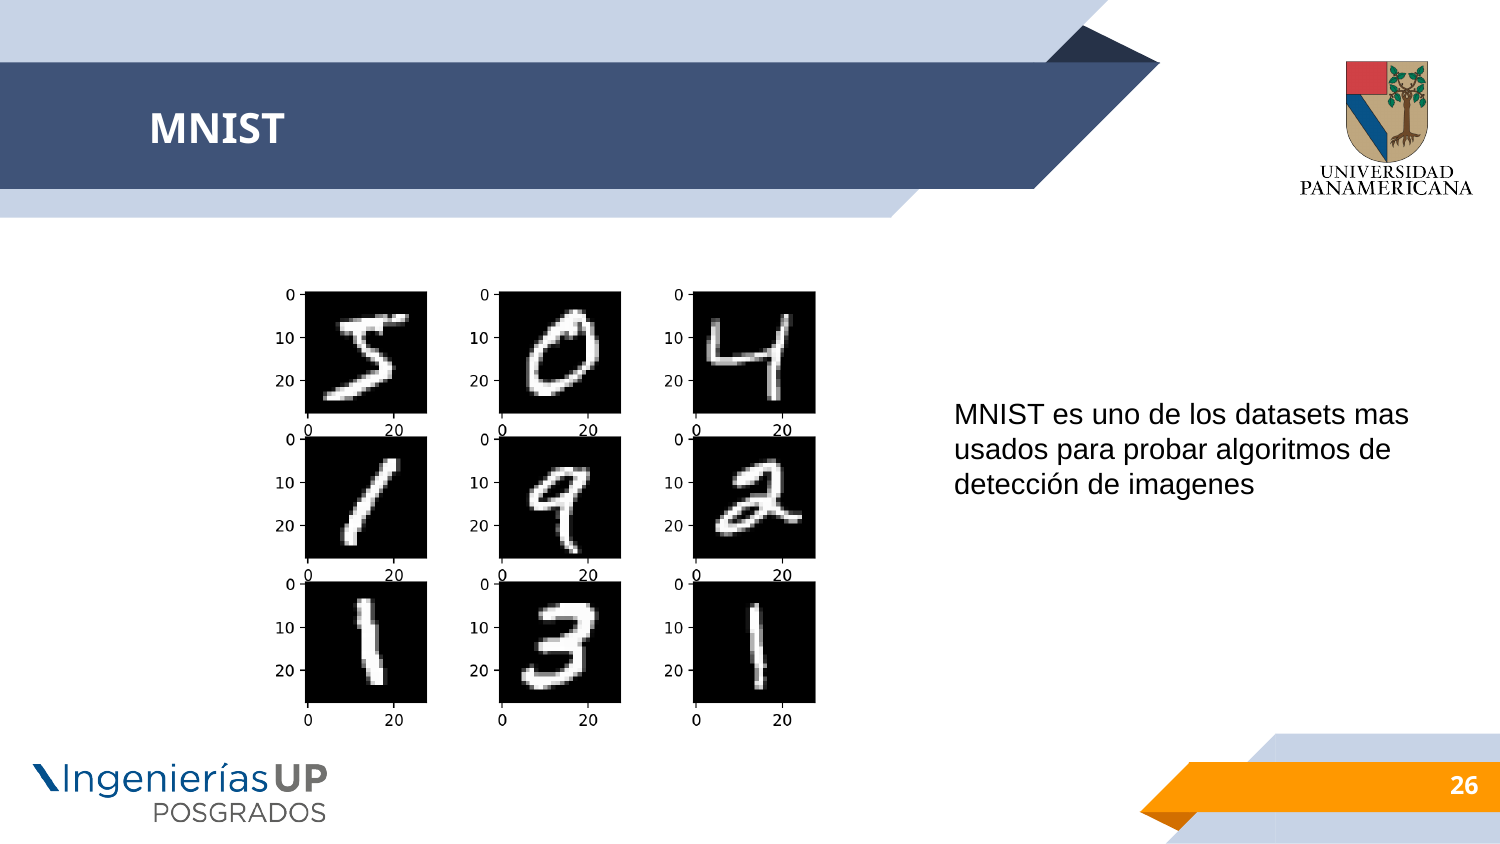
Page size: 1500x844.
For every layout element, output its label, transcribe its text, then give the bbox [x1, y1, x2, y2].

picture [15, 228, 906, 844]
slide_number 26 [1249, 760, 1494, 813]
text_box MNIST es uno de los datasets mas usados para probar algoritmos de detección de imagenes [939, 388, 1448, 508]
picture [1286, 44, 1490, 210]
title MNIST [133, 64, 1035, 190]
